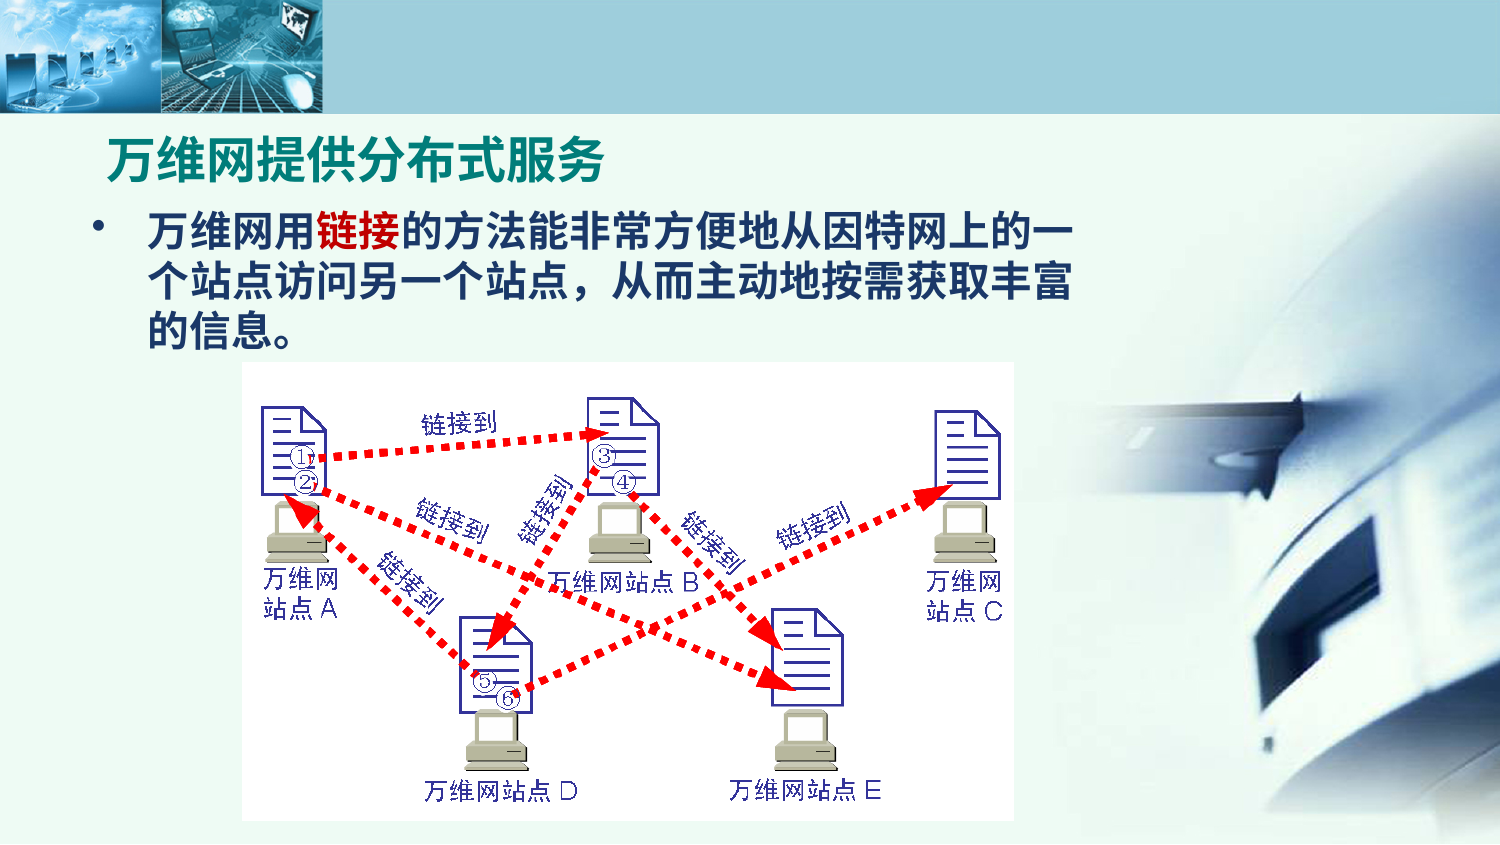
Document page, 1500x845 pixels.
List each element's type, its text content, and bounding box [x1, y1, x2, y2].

title 万维网提供分布式服务 [91, 102, 1105, 215]
picture [0, 0, 1500, 844]
list 万维网用链接的方法能非常方便地从因特网上的一个站点访问另一个站点，从而主动地按需获取丰富的信息。 [76, 197, 1090, 836]
